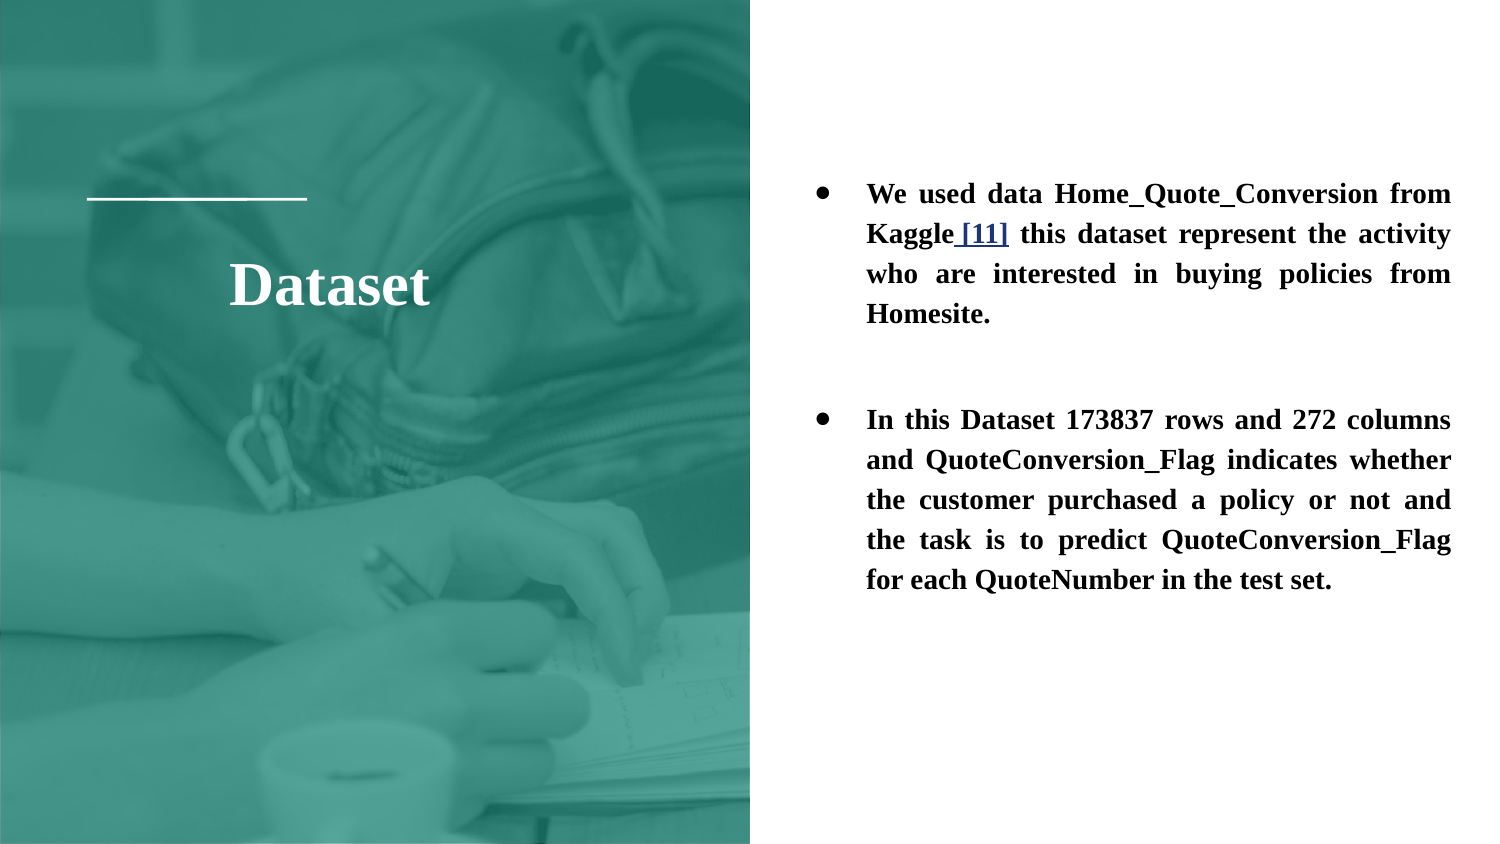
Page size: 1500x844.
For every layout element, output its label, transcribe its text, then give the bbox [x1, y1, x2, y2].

title Dataset [119, 216, 662, 494]
list We used data Home_Quote_Conversion from Kaggle [11] this dataset represent the activity who are interested in buying policies from Homesite. In this Dataset 173837 rows and 272 columns and QuoteConversion_Flag indicates whether the customer purchased a policy or not and the task is to predict QuoteConversion_Flag for each QuoteNumber in the test set. [776, 154, 1467, 804]
